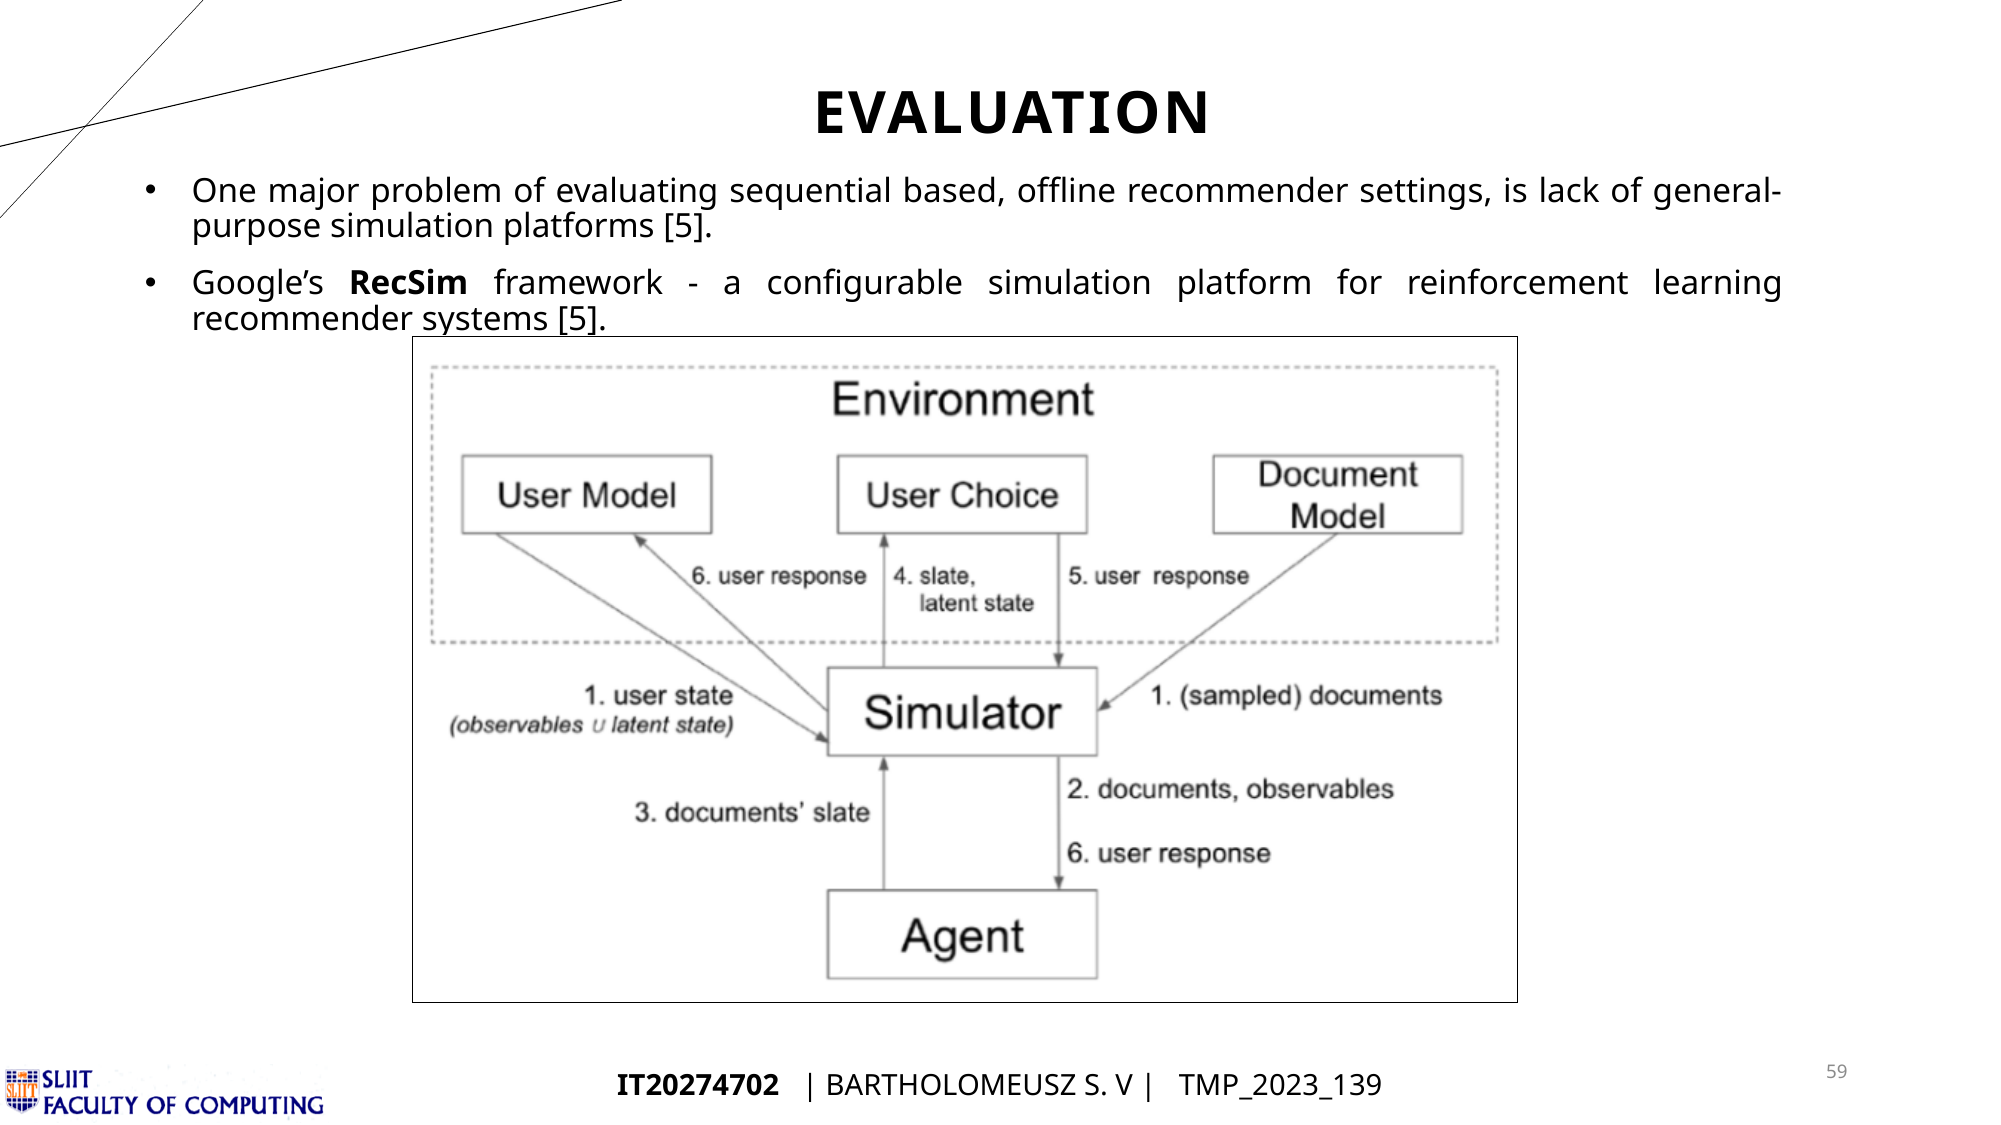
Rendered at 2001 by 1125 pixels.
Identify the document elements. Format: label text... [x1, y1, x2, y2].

picture [0, 1064, 329, 1123]
slide_number 59 [1412, 1042, 1863, 1103]
text_box One major problem of evaluating sequential based, offline recommender settings, is lack of general-purpose simulation platforms [5]. Google’s RecSim framework - a configurable simulation platform for reinforcement learning recommender systems [5]. [129, 165, 1800, 693]
picture [412, 335, 1518, 1003]
title Evaluation [546, 64, 1478, 165]
text_box IT20274702 | BARTHOLOMEUSZ S. V | TMP_2023_139 [411, 1050, 1589, 1121]
